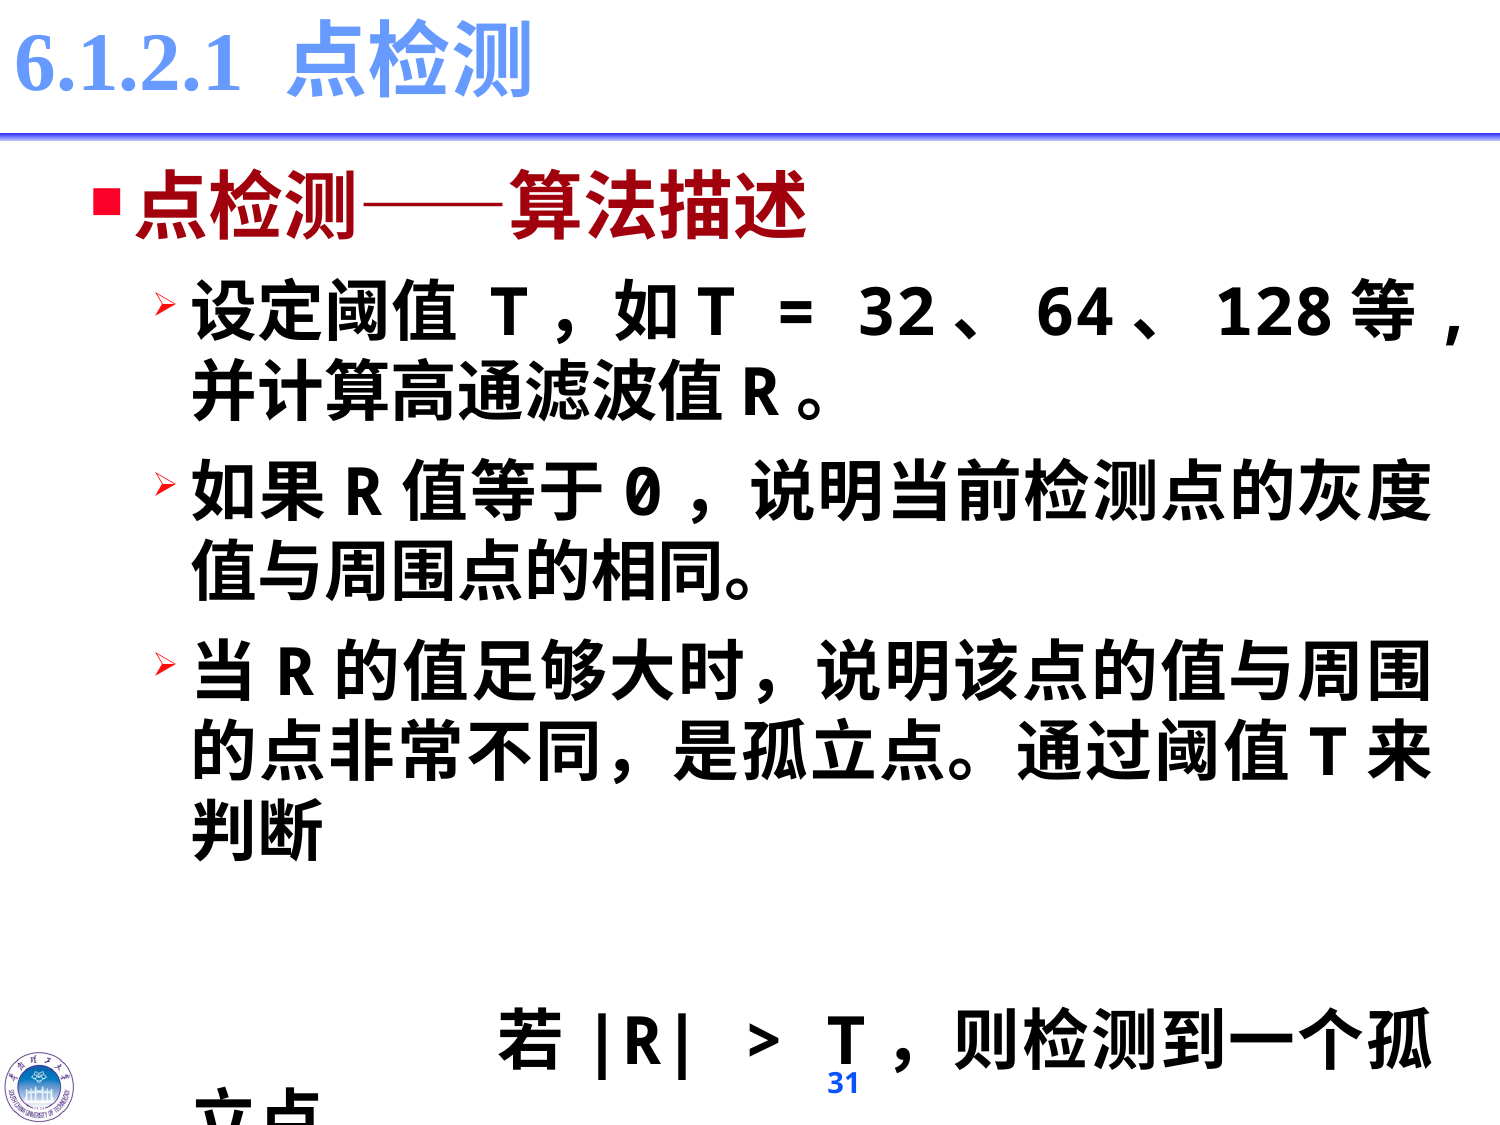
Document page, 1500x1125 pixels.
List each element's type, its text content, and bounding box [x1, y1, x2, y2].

list 点检测——算法描述 设定阈值 T，如T = 32、64、128等,并计算高通滤波值R。 如果R值等于0，说明当前检测点的灰度值与周围点的相同。 当R的值足够大时，说明该点的值与周围的点非常不同，是孤立点。通过阈值T来判断 若|R| > T，则检测到一个孤立点。 [80, 150, 1449, 919]
picture [3, 1051, 75, 1123]
title 6.1.2.1 点检测 [0, 9, 1500, 117]
